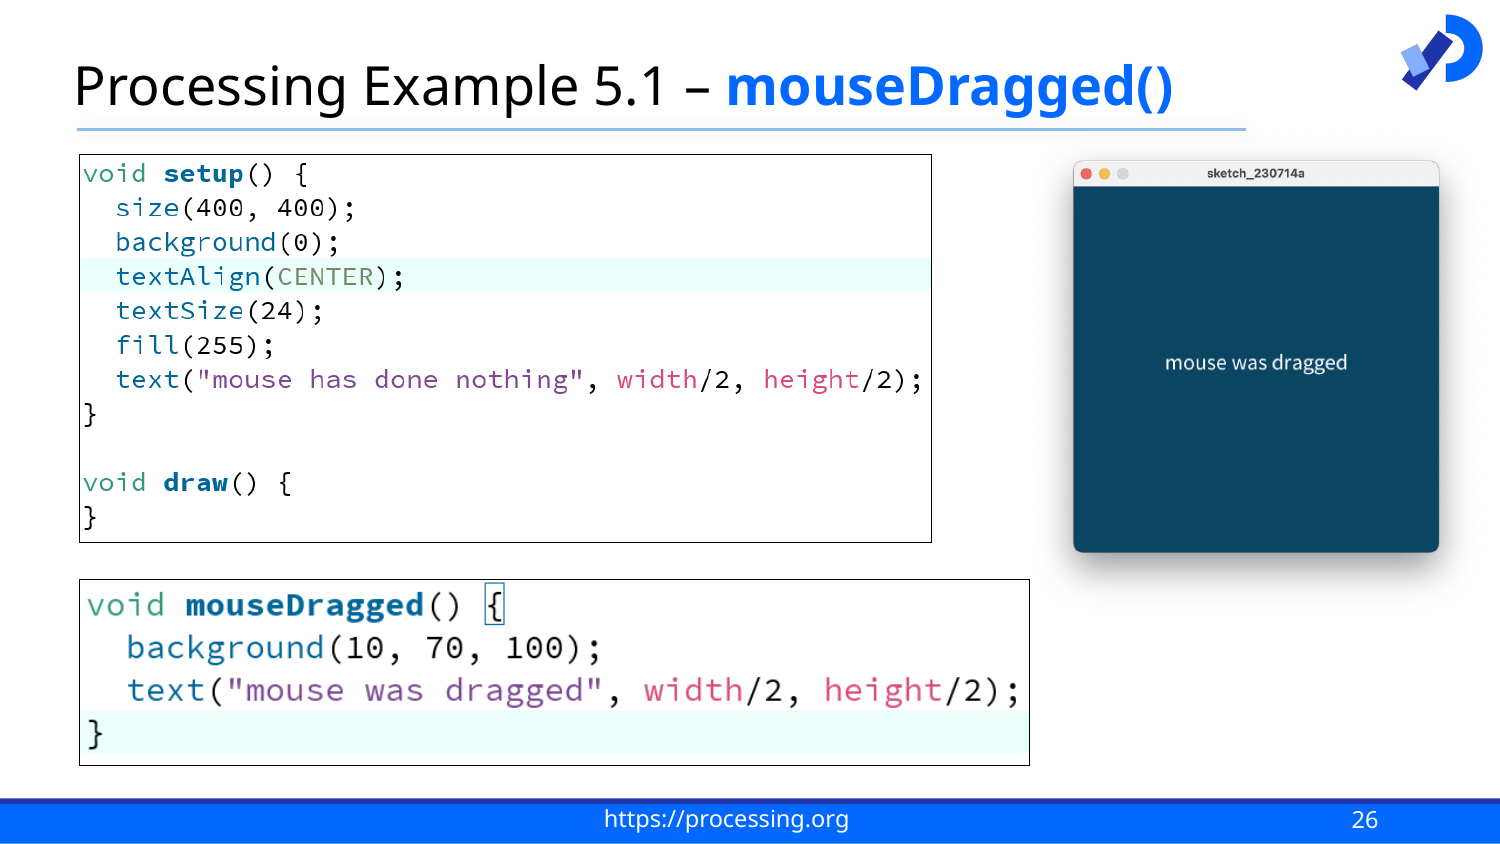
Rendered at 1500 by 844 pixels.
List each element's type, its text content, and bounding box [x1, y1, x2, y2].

picture [1398, 9, 1485, 96]
picture [79, 126, 1490, 766]
footer https://processing.org [527, 802, 927, 843]
picture [79, 154, 932, 544]
slide_number 26 [1074, 799, 1388, 844]
title Processing Example 5.1 – mouseDragged() [64, 0, 1341, 126]
